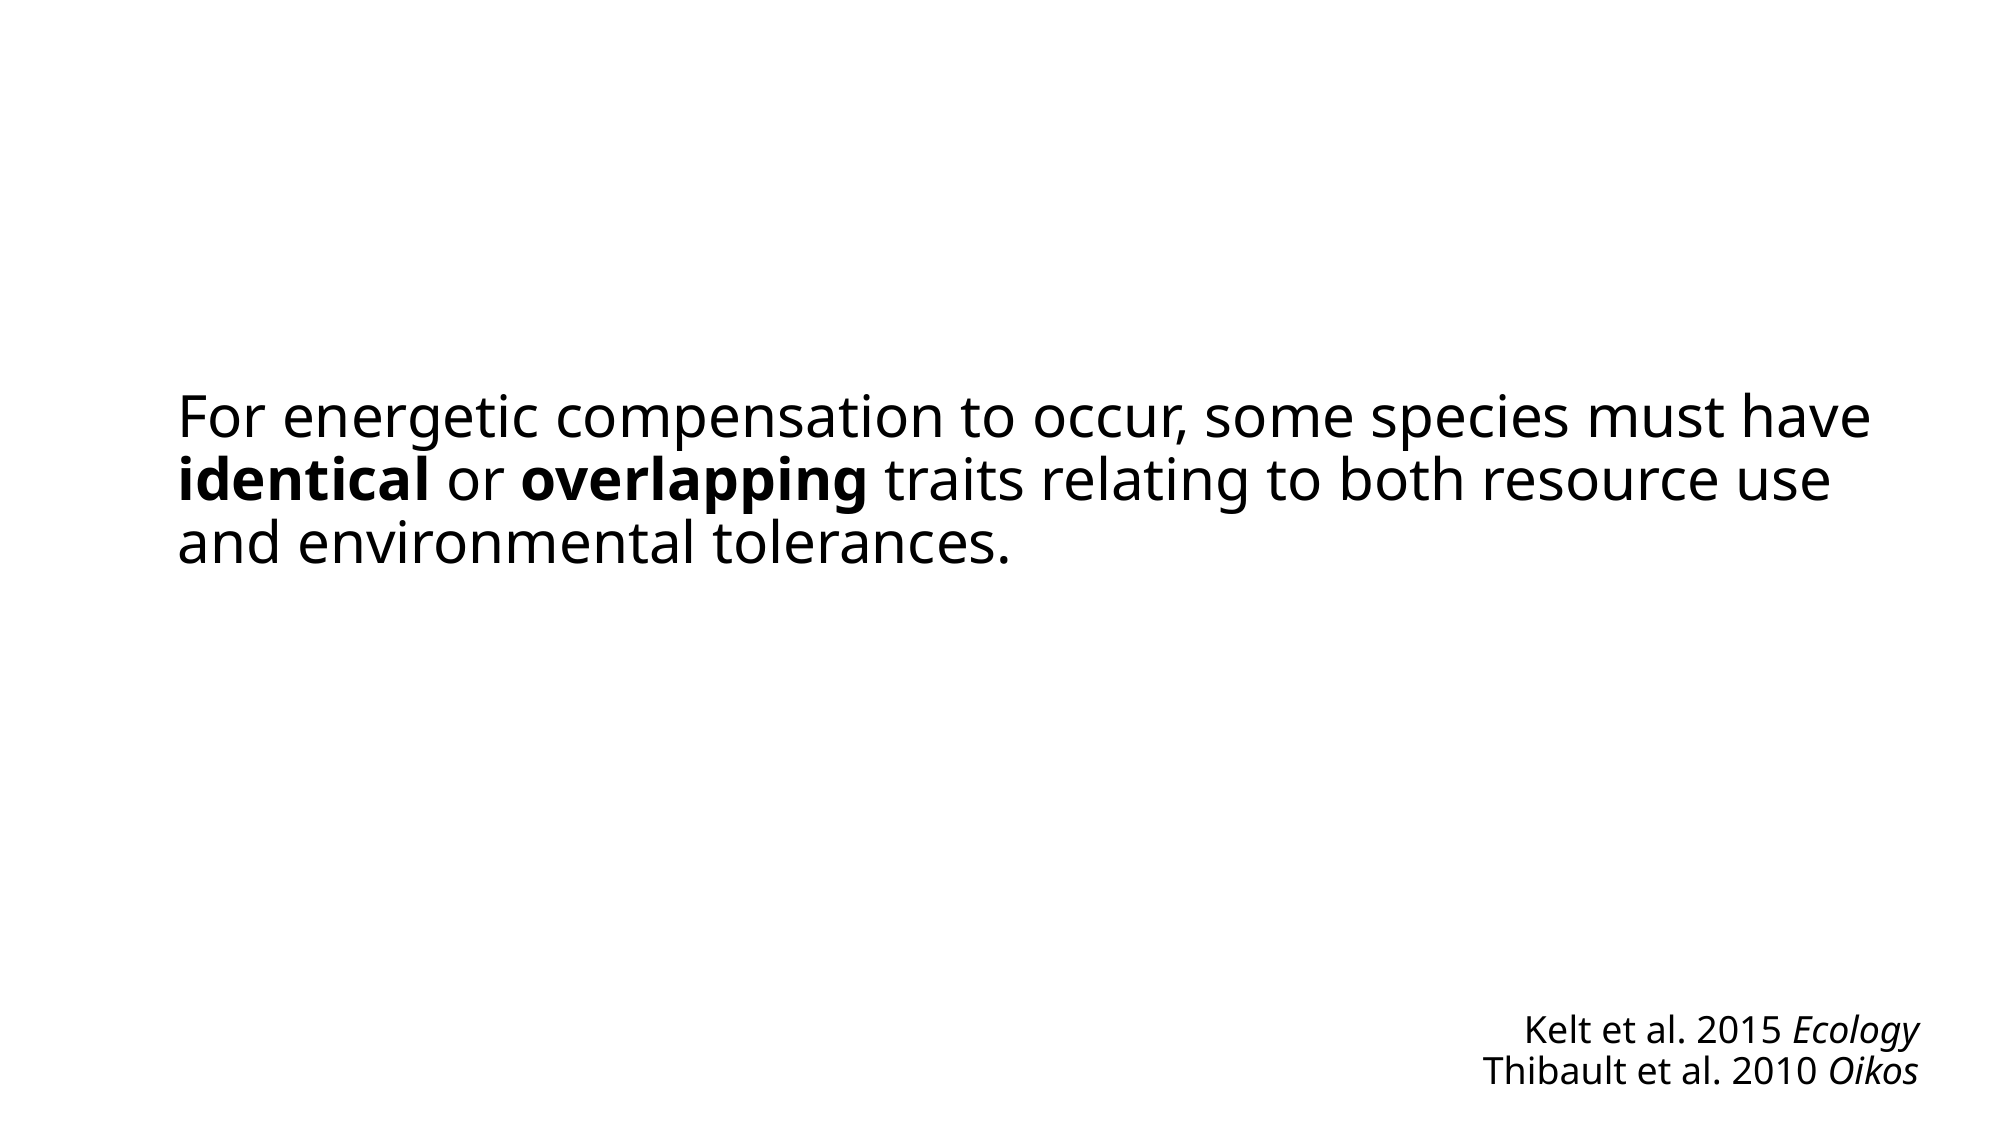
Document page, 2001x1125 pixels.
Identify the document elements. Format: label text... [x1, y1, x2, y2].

text_box For energetic compensation to occur, some species must have identical or overlapping traits relating to both resource use and environmental tolerances. [162, 164, 1958, 862]
text_box Kelt et al. 2015 Ecology Thibault et al. 2010 Oikos [761, 985, 1935, 1118]
